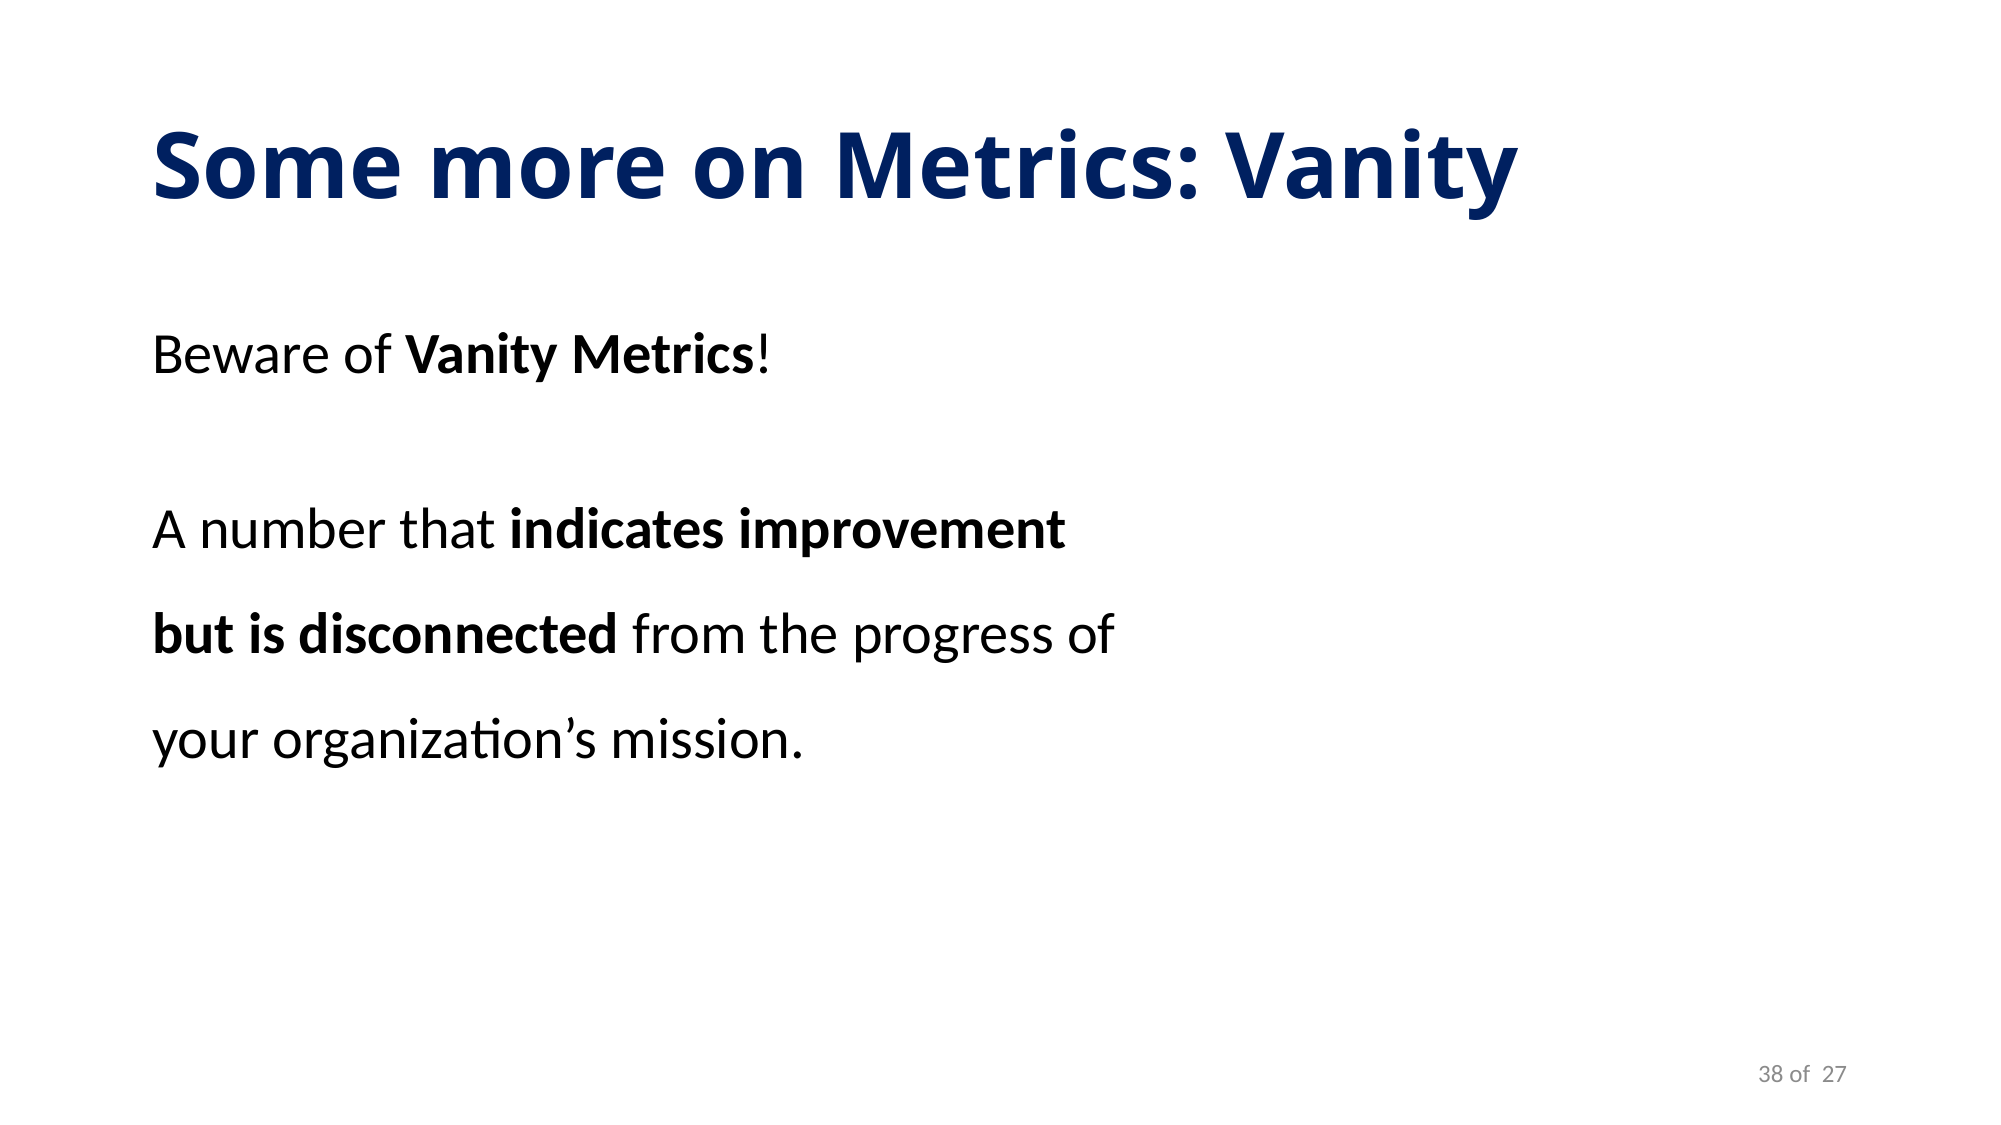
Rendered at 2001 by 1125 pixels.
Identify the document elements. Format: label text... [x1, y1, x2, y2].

text_box Beware of Vanity Metrics! A number that indicates improvement but is disconnected from the progress of your organization’s mission. [137, 308, 1138, 778]
slide_number 38 [1412, 1042, 1863, 1103]
title Some more on Metrics: Vanity [137, 59, 1863, 278]
